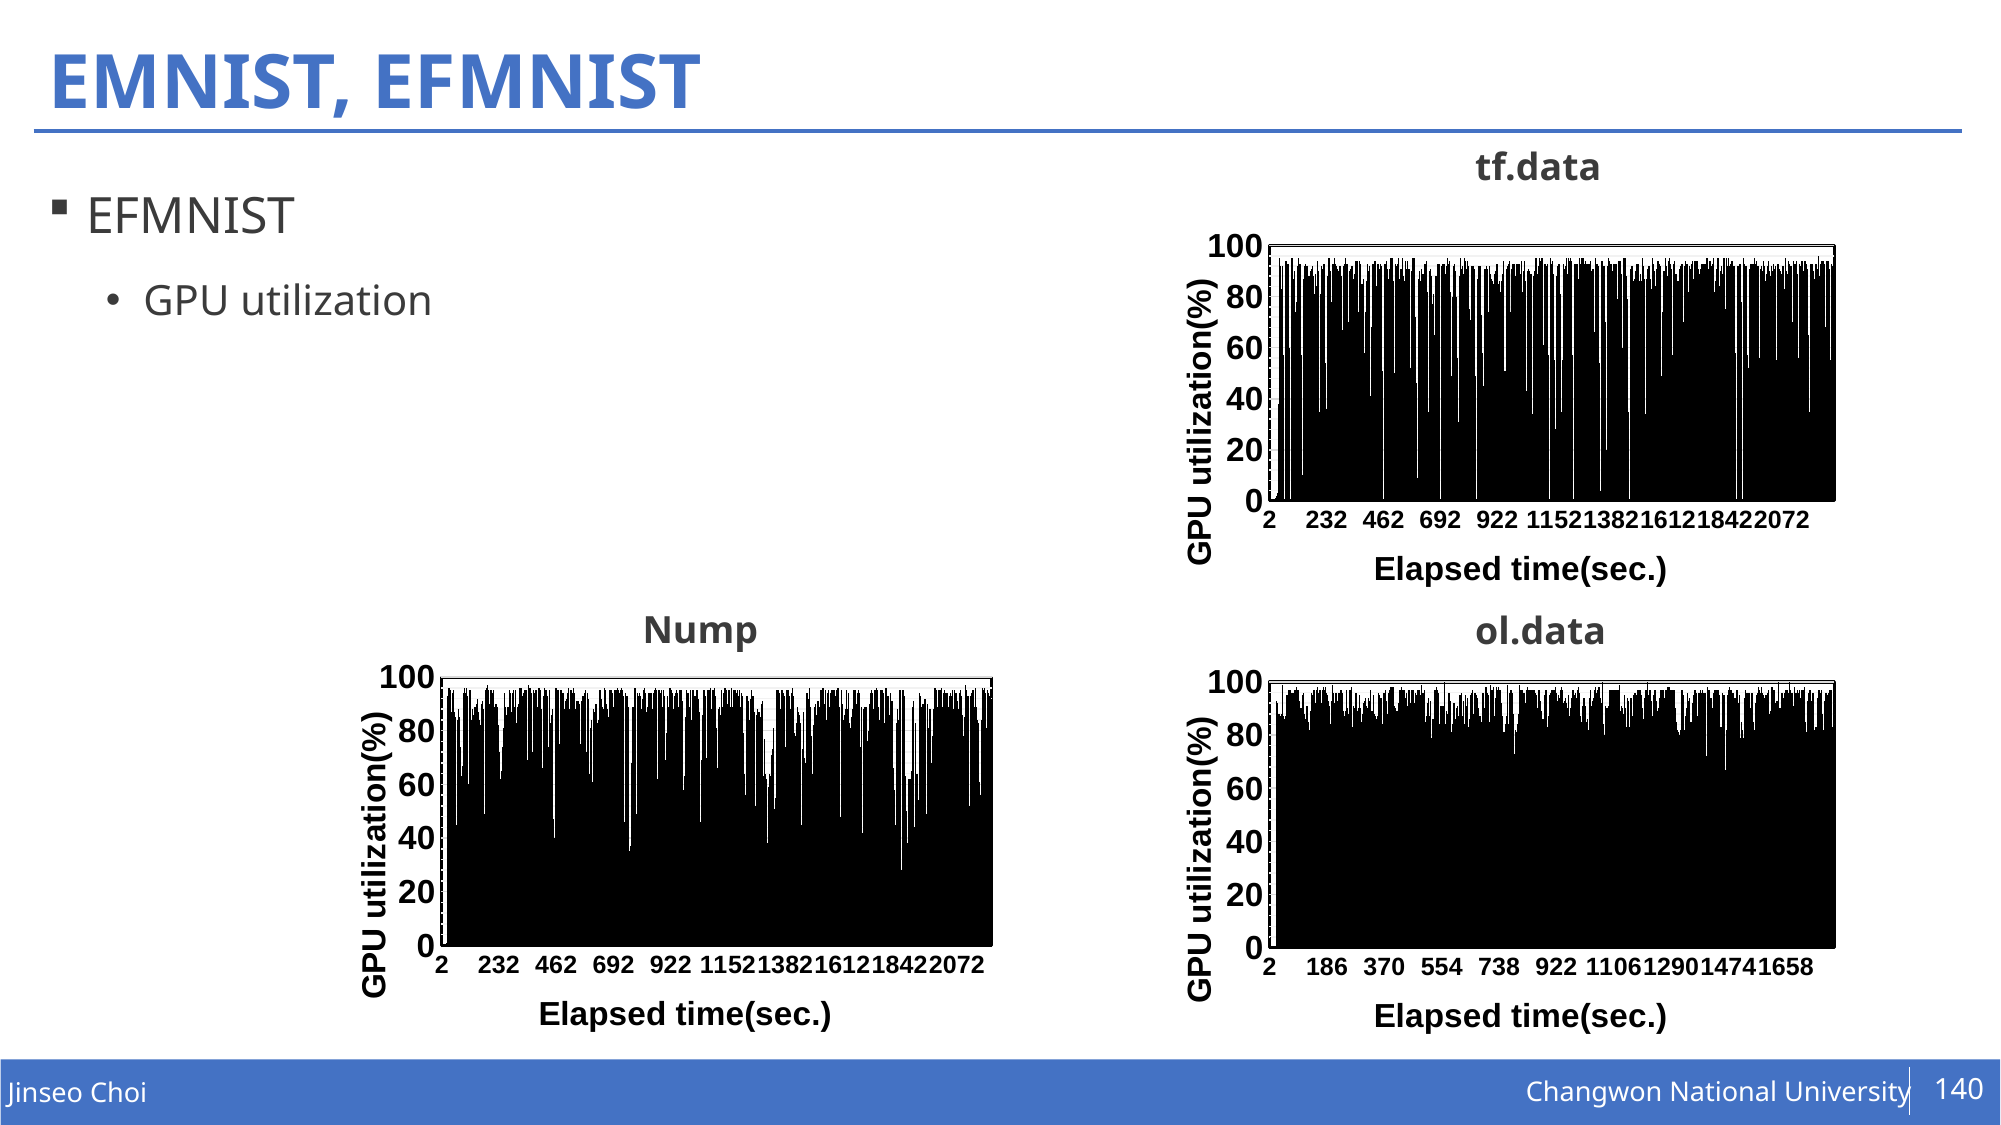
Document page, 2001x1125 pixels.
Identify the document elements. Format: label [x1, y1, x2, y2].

chart [1169, 224, 1850, 605]
chart [1169, 660, 1850, 1056]
list [33, 152, 1963, 997]
chart [344, 655, 1007, 1054]
title [33, 27, 1963, 143]
slide_number [1922, 1060, 1996, 1121]
text_box [627, 598, 791, 655]
text_box [1460, 605, 1623, 660]
text_box [1460, 135, 1623, 195]
